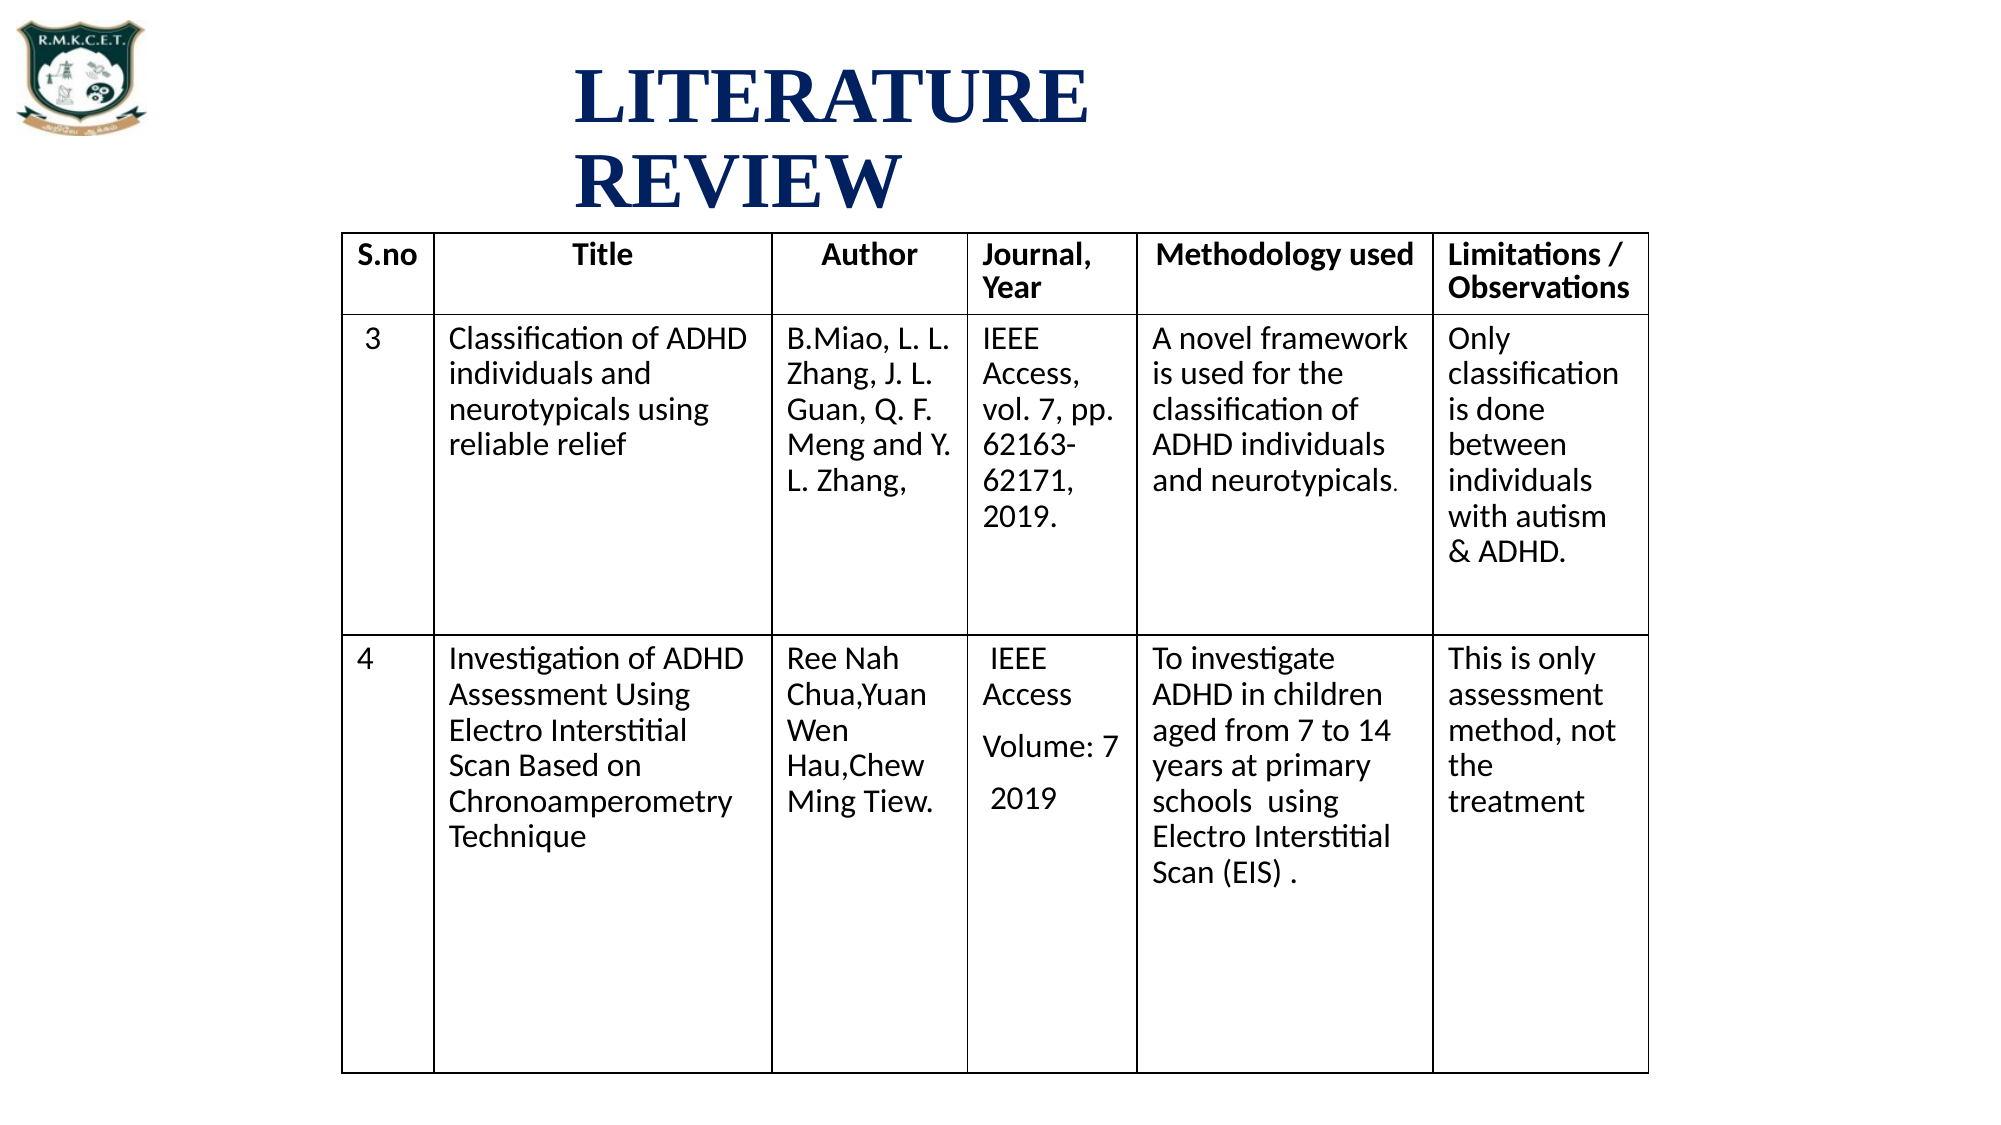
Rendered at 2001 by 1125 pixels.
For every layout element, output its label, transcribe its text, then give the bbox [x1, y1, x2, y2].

table_cell This is only assessment method, not the treatment [1434, 636, 1648, 1072]
title LITERATURE REVIEW [559, 45, 1432, 232]
table_cell 4 [343, 636, 433, 1072]
table_cell 3 [343, 315, 433, 634]
table_cell Investigation of ADHD Assessment Using Electro Interstitial Scan Based on Chronoamperometry Technique [435, 636, 771, 1072]
picture [15, 20, 147, 136]
table_cell B.Miao, L. L. Zhang, J. L. Guan, Q. F. Meng and Y. L. Zhang, [773, 315, 967, 634]
table_cell Classification of ADHD individuals and neurotypicals using reliable relief [435, 315, 771, 634]
table_cell A novel framework is used for the classification of ADHD individuals and neurotypicals. [1138, 315, 1432, 634]
table_header S.no [343, 234, 433, 314]
table_cell IEEE Access Volume: 7 2019 [968, 636, 1136, 1072]
table_cell Ree Nah Chua,Yuan Wen Hau,Chew Ming Tiew. [773, 636, 967, 1072]
table_cell Only classification is done between individuals with autism & ADHD. [1434, 315, 1648, 634]
table_header Journal, Year [968, 234, 1136, 314]
table_header Author [773, 234, 967, 314]
table_cell To investigate ADHD in children aged from 7 to 14 years at primary schools using Electro Interstitial Scan (EIS) . [1138, 636, 1432, 1072]
table_header Methodology used [1138, 234, 1432, 314]
table_header Limitations / Observations [1434, 234, 1648, 314]
table_header Title [435, 234, 771, 314]
table_cell IEEE Access, vol. 7, pp. 62163-62171, 2019. [968, 315, 1136, 634]
